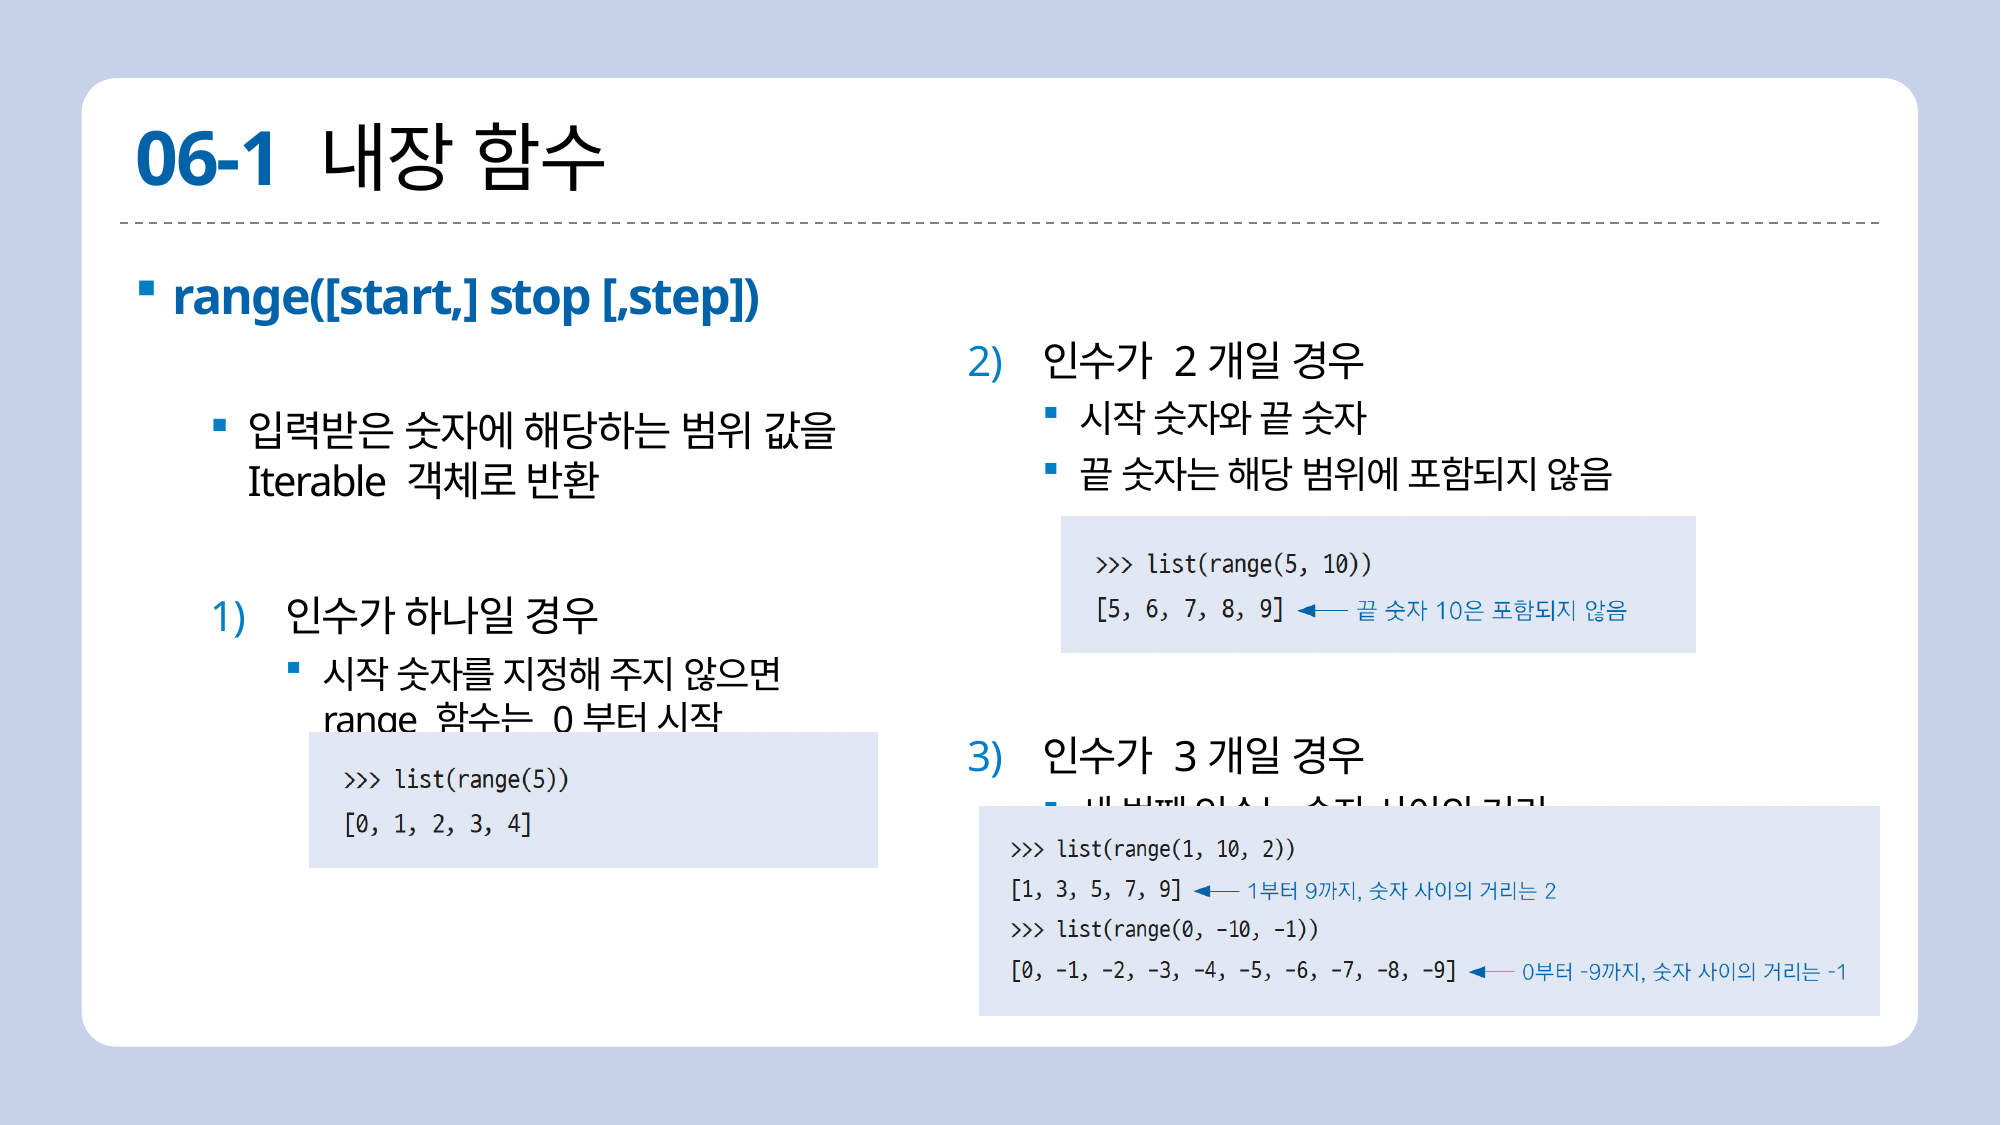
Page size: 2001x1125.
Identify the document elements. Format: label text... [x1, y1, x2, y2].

list 인수가 2개일 경우 시작 숫자와 끝 숫자 끝 숫자는 해당 범위에 포함되지 않음 인수가 3개일 경우 세 번째 인수는 숫자 사이의 거리 [877, 257, 1880, 1009]
picture [979, 806, 1880, 1016]
title 06-1 내장 함수 [120, 109, 1880, 209]
picture [309, 732, 878, 868]
picture [1061, 515, 1696, 653]
list range([start,] stop [,step]) 입력받은 숫자에 해당하는 범위 값을 Iterable 객체로 반환 인수가 하나일 경우 시작 숫자를 지정해 주지 않으면 range 함수는 0부터 시작 [120, 257, 877, 1009]
